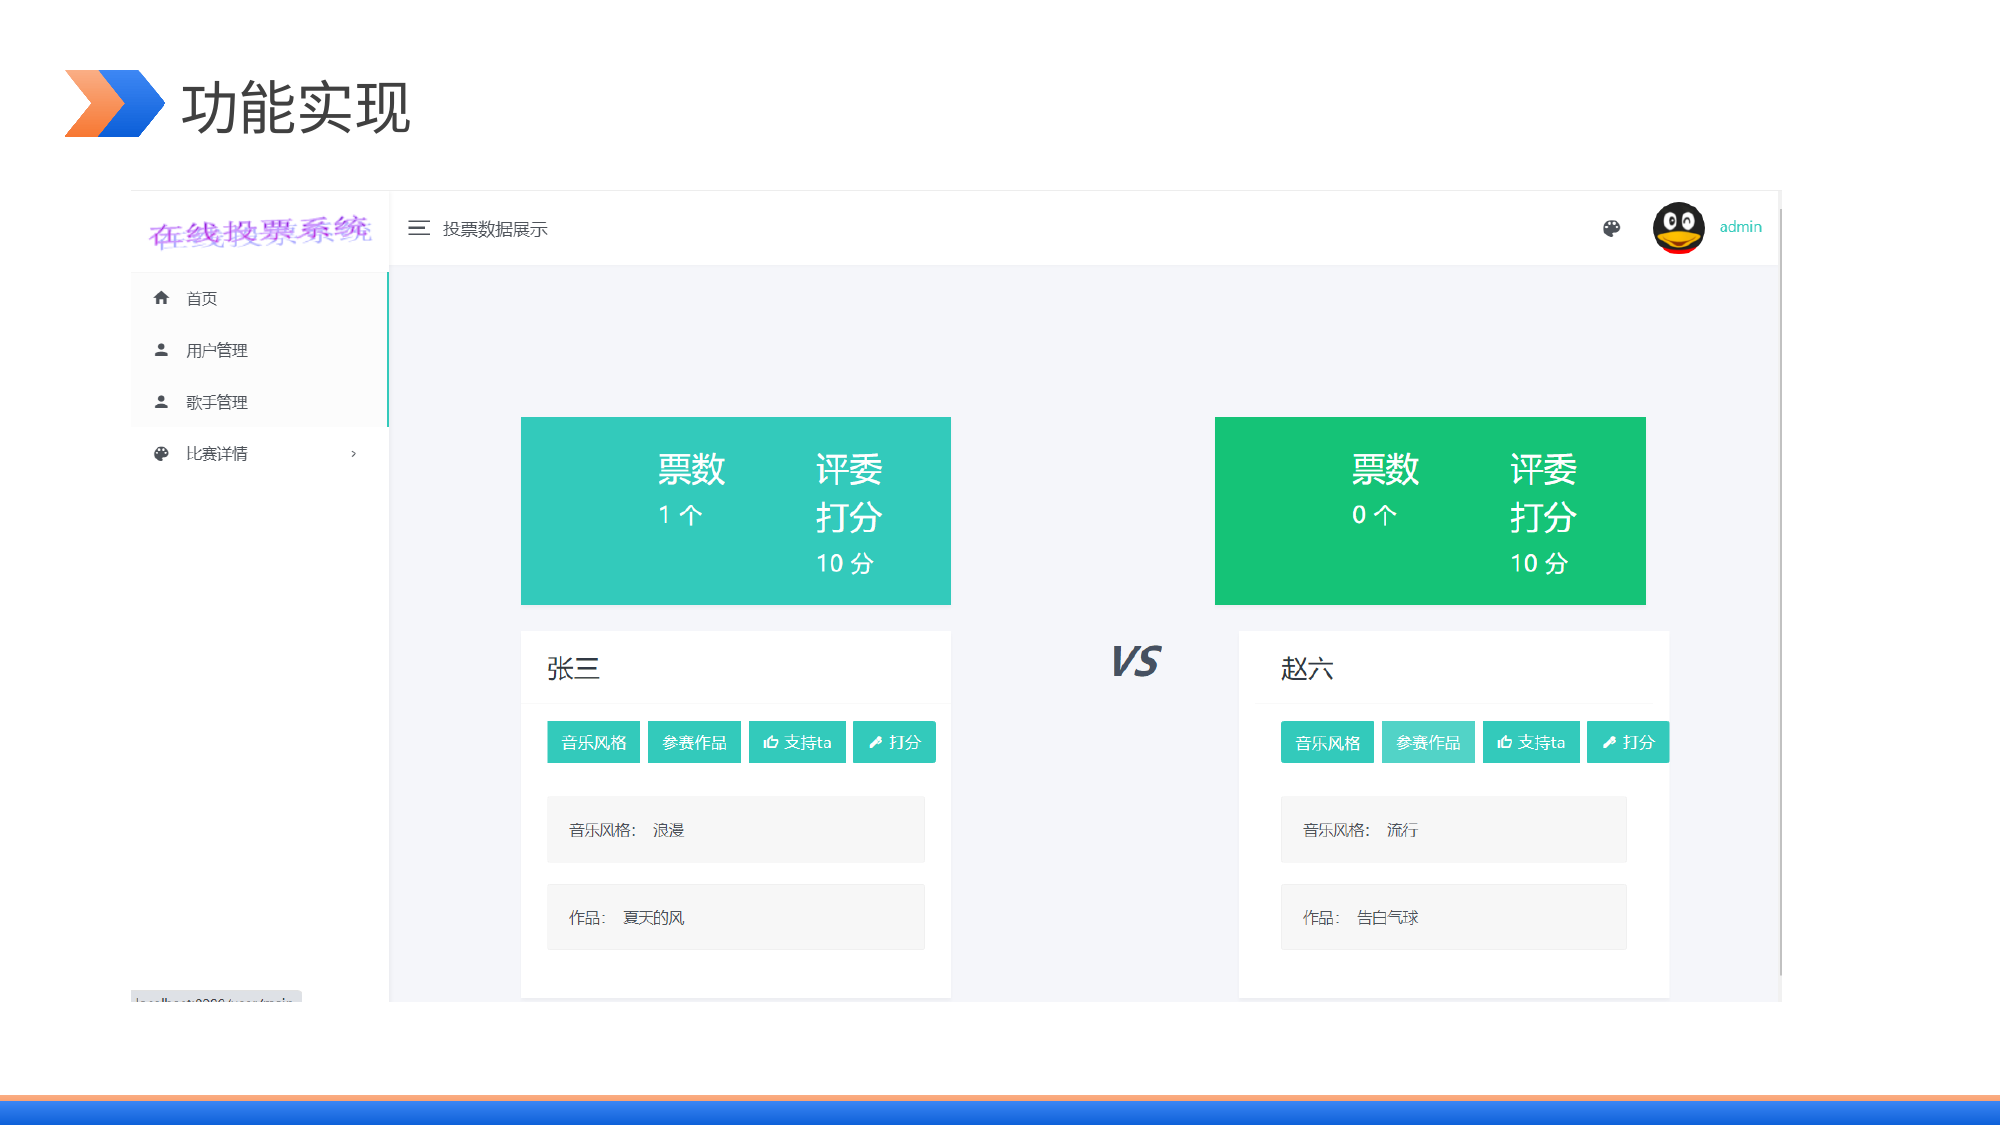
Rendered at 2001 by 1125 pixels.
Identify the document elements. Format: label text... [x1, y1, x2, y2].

text_box [64, 69, 124, 137]
text_box 功能实现 [165, 64, 439, 149]
picture [131, 187, 1782, 1002]
text_box [98, 69, 165, 137]
text_box [0, 1095, 2000, 1100]
text_box [0, 1100, 2000, 1125]
